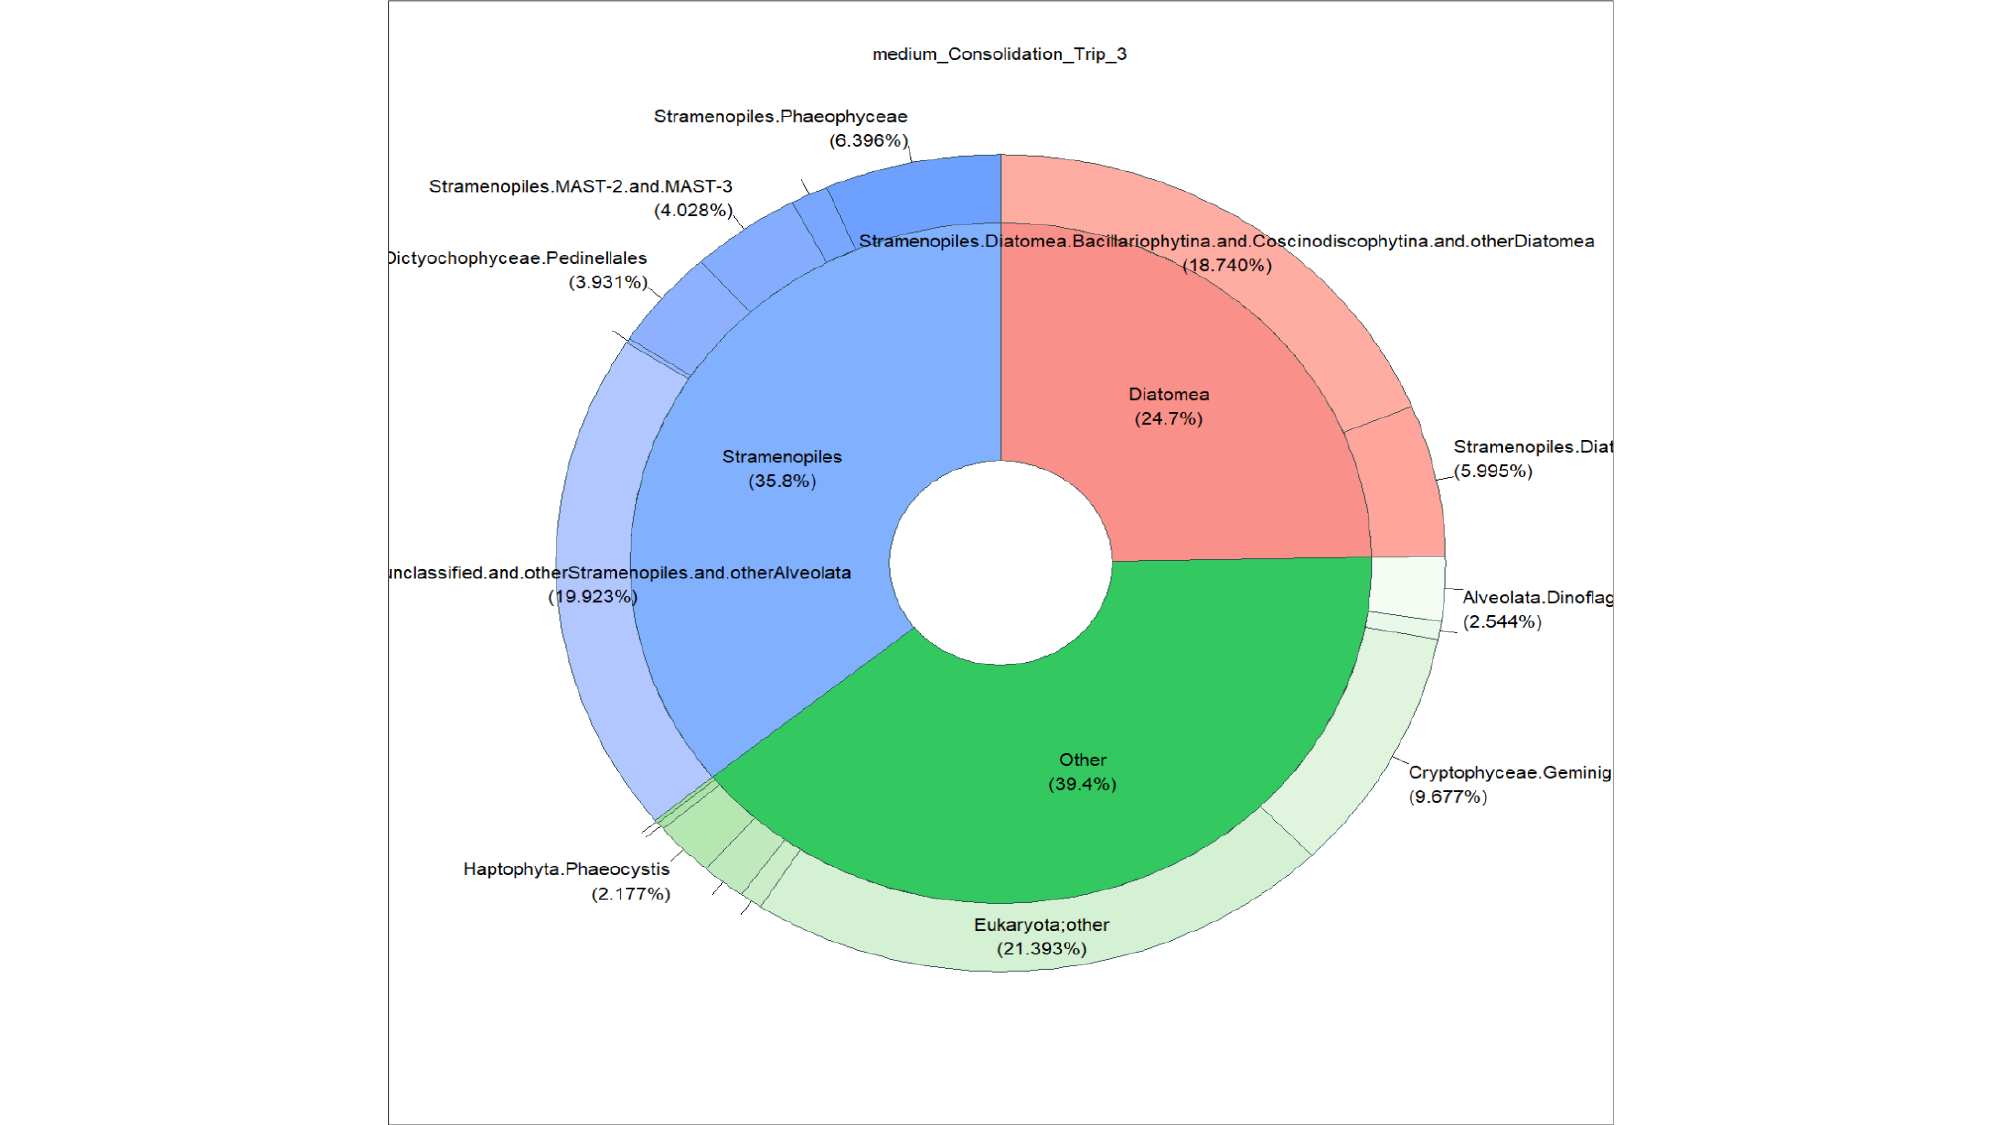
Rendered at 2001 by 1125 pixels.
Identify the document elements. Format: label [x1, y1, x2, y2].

picture [386, 0, 1614, 1125]
